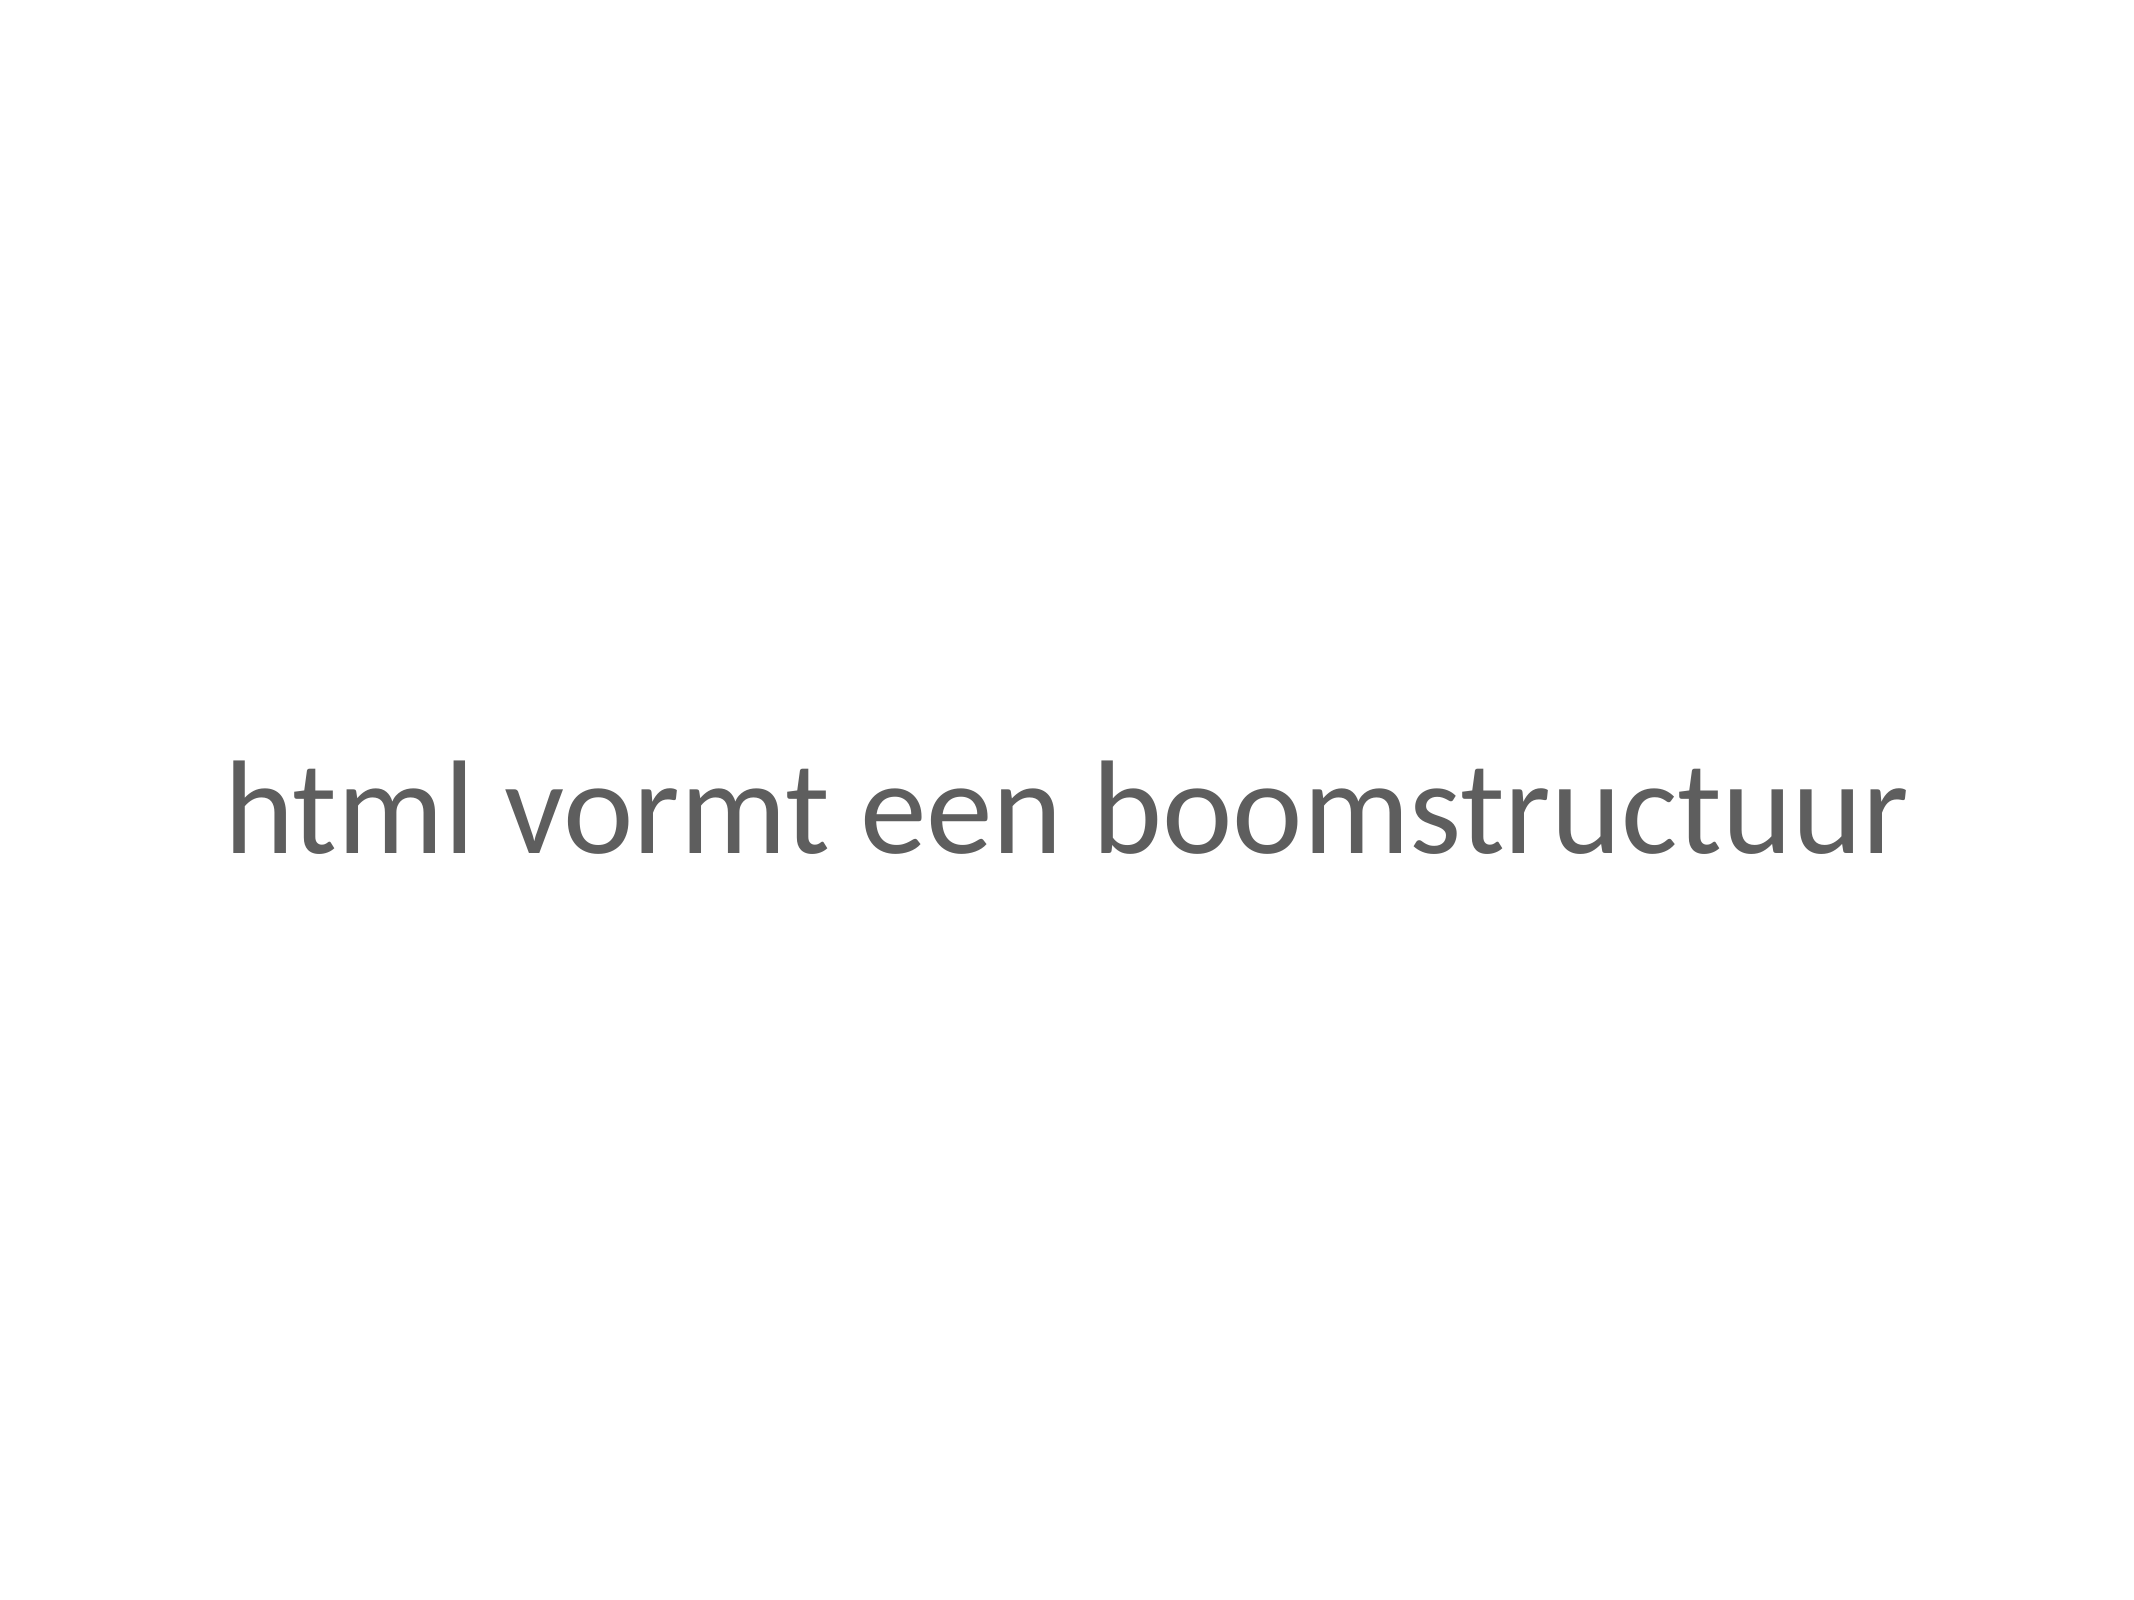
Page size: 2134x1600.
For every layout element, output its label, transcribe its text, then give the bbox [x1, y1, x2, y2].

text_box html vormt een boomstructuur [215, 711, 1918, 889]
